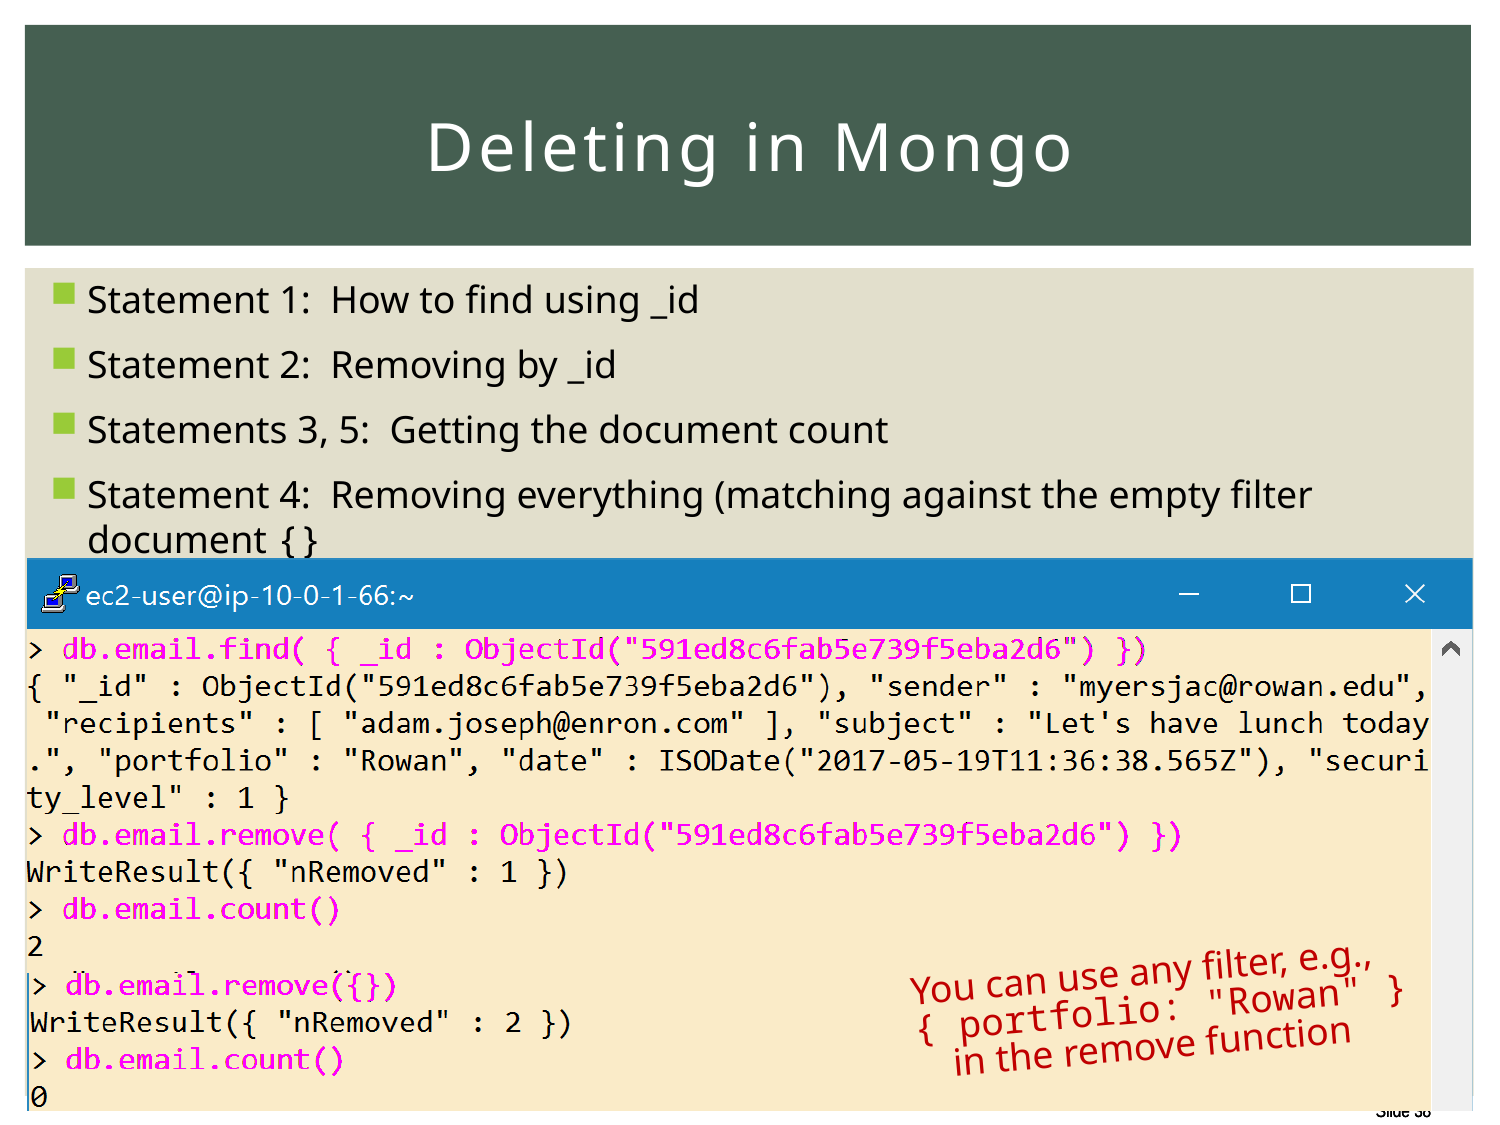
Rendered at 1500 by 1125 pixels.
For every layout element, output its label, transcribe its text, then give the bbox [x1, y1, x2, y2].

list Statement 1: How to find using _id Statement 2: Removing by _id Statements 3, 5: Getting the document count Statement 4: Removing everything (matching against the empty filter document {} [27, 268, 1473, 558]
picture [26, 558, 1473, 1112]
title Deleting in Mongo [62, 58, 1438, 232]
